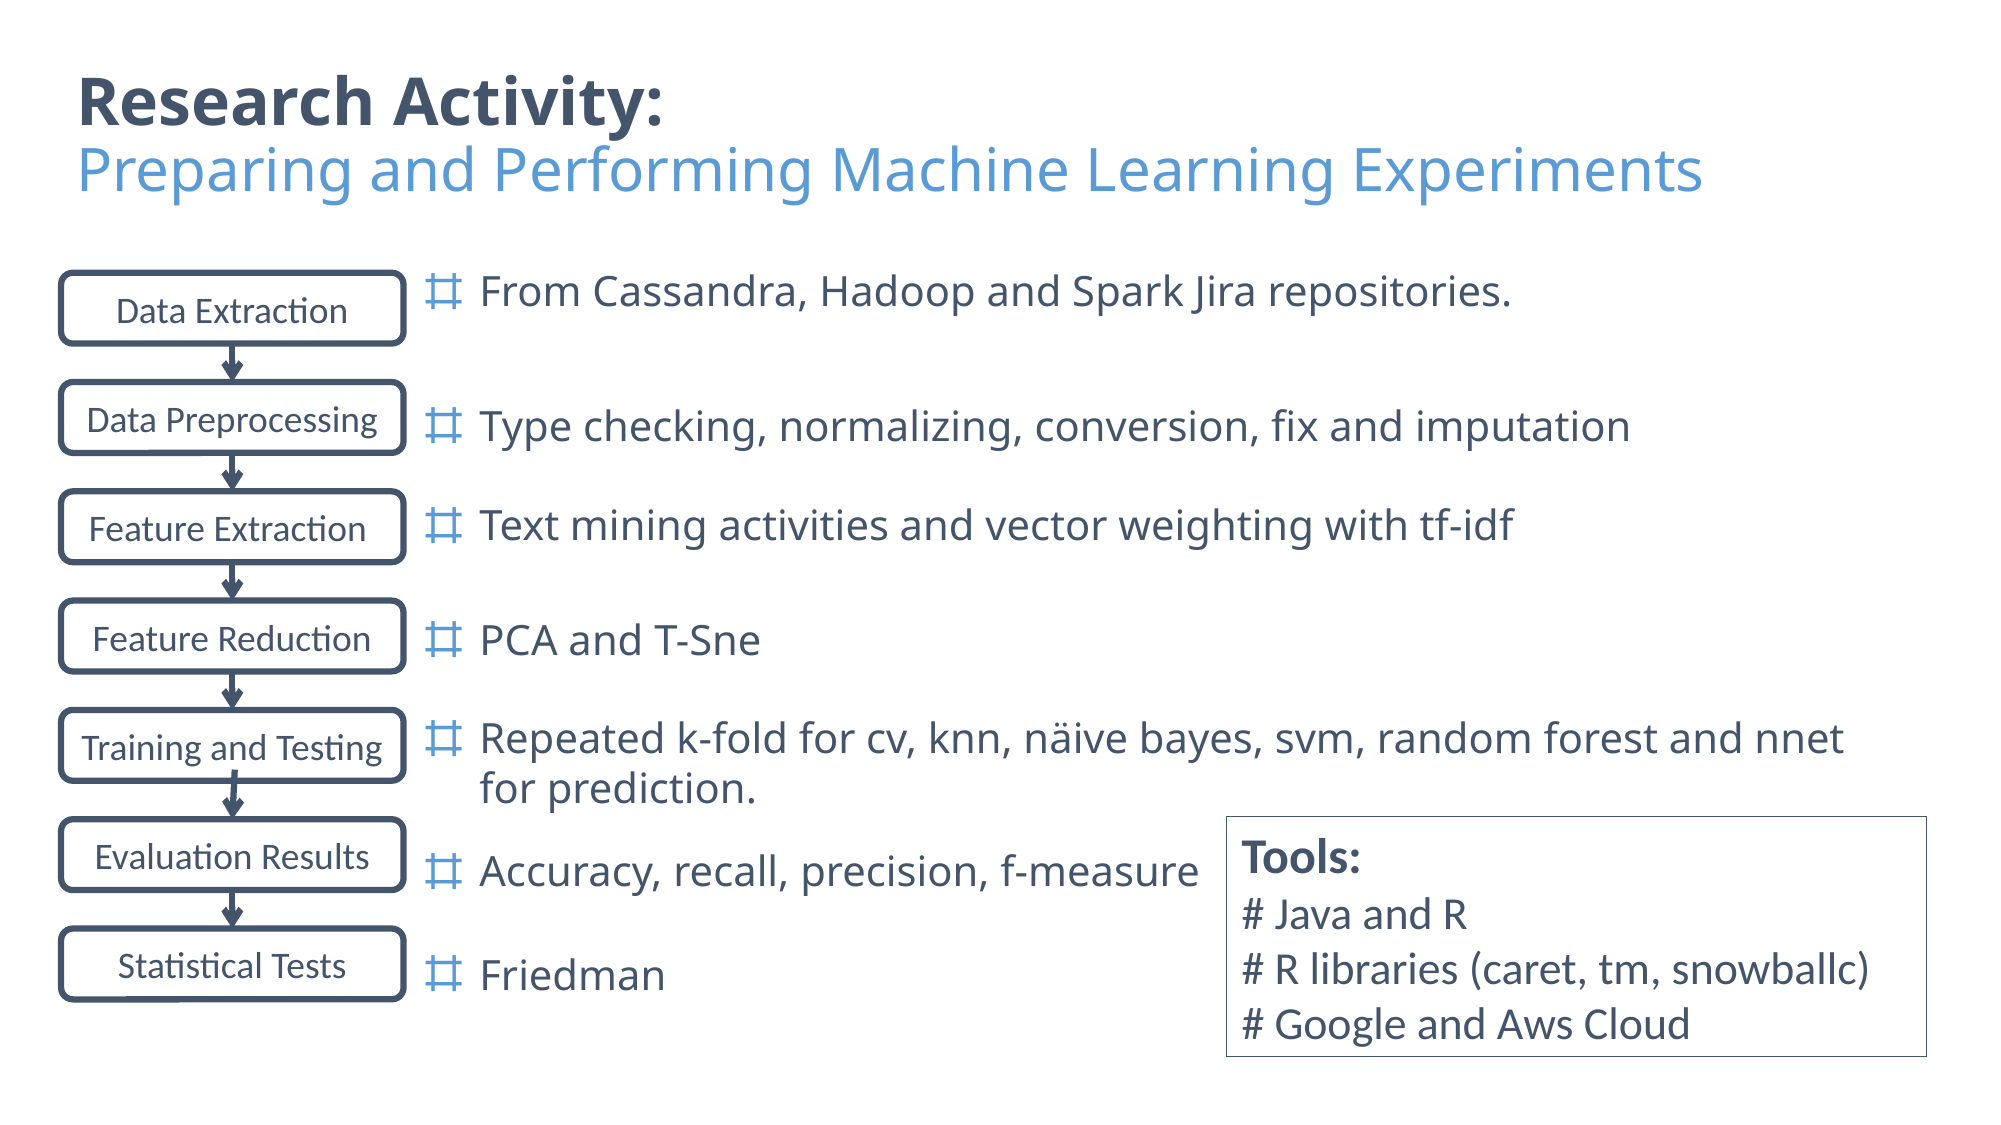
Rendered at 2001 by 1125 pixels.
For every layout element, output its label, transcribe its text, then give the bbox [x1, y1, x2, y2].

text_box PCA and T-Sne [408, 581, 1900, 671]
text_box Tools: # Java and R # R libraries (caret, tm, snowballc) # Google and Aws Cloud [1226, 816, 1927, 1057]
text_box Data Preprocessing [60, 380, 405, 454]
text_box Accuracy, recall, precision, f-measure [408, 812, 1900, 903]
text_box From Cassandra, Hadoop and Spark Jira repositories. [408, 257, 1962, 323]
text_box Evaluation Results [60, 818, 405, 892]
text_box Type checking, normalizing, conversion, fix and imputation [408, 367, 1900, 457]
title Research Activity: Preparing and Performing Machine Learning Experiments [61, 59, 1962, 214]
text_box Text mining activities and vector weighting with tf-idf [408, 491, 1900, 557]
text_box Statistical Tests [60, 927, 405, 1001]
text_box Friedman [408, 909, 1900, 1007]
text_box Feature Extraction [60, 490, 405, 564]
text_box Repeated k-fold for cv, knn, näive bayes, svm, random forest and nnet for prediction. [408, 704, 1900, 812]
text_box Feature Reduction [60, 599, 405, 673]
text_box Training and Testing [60, 708, 405, 782]
text_box Data Extraction [60, 271, 405, 345]
